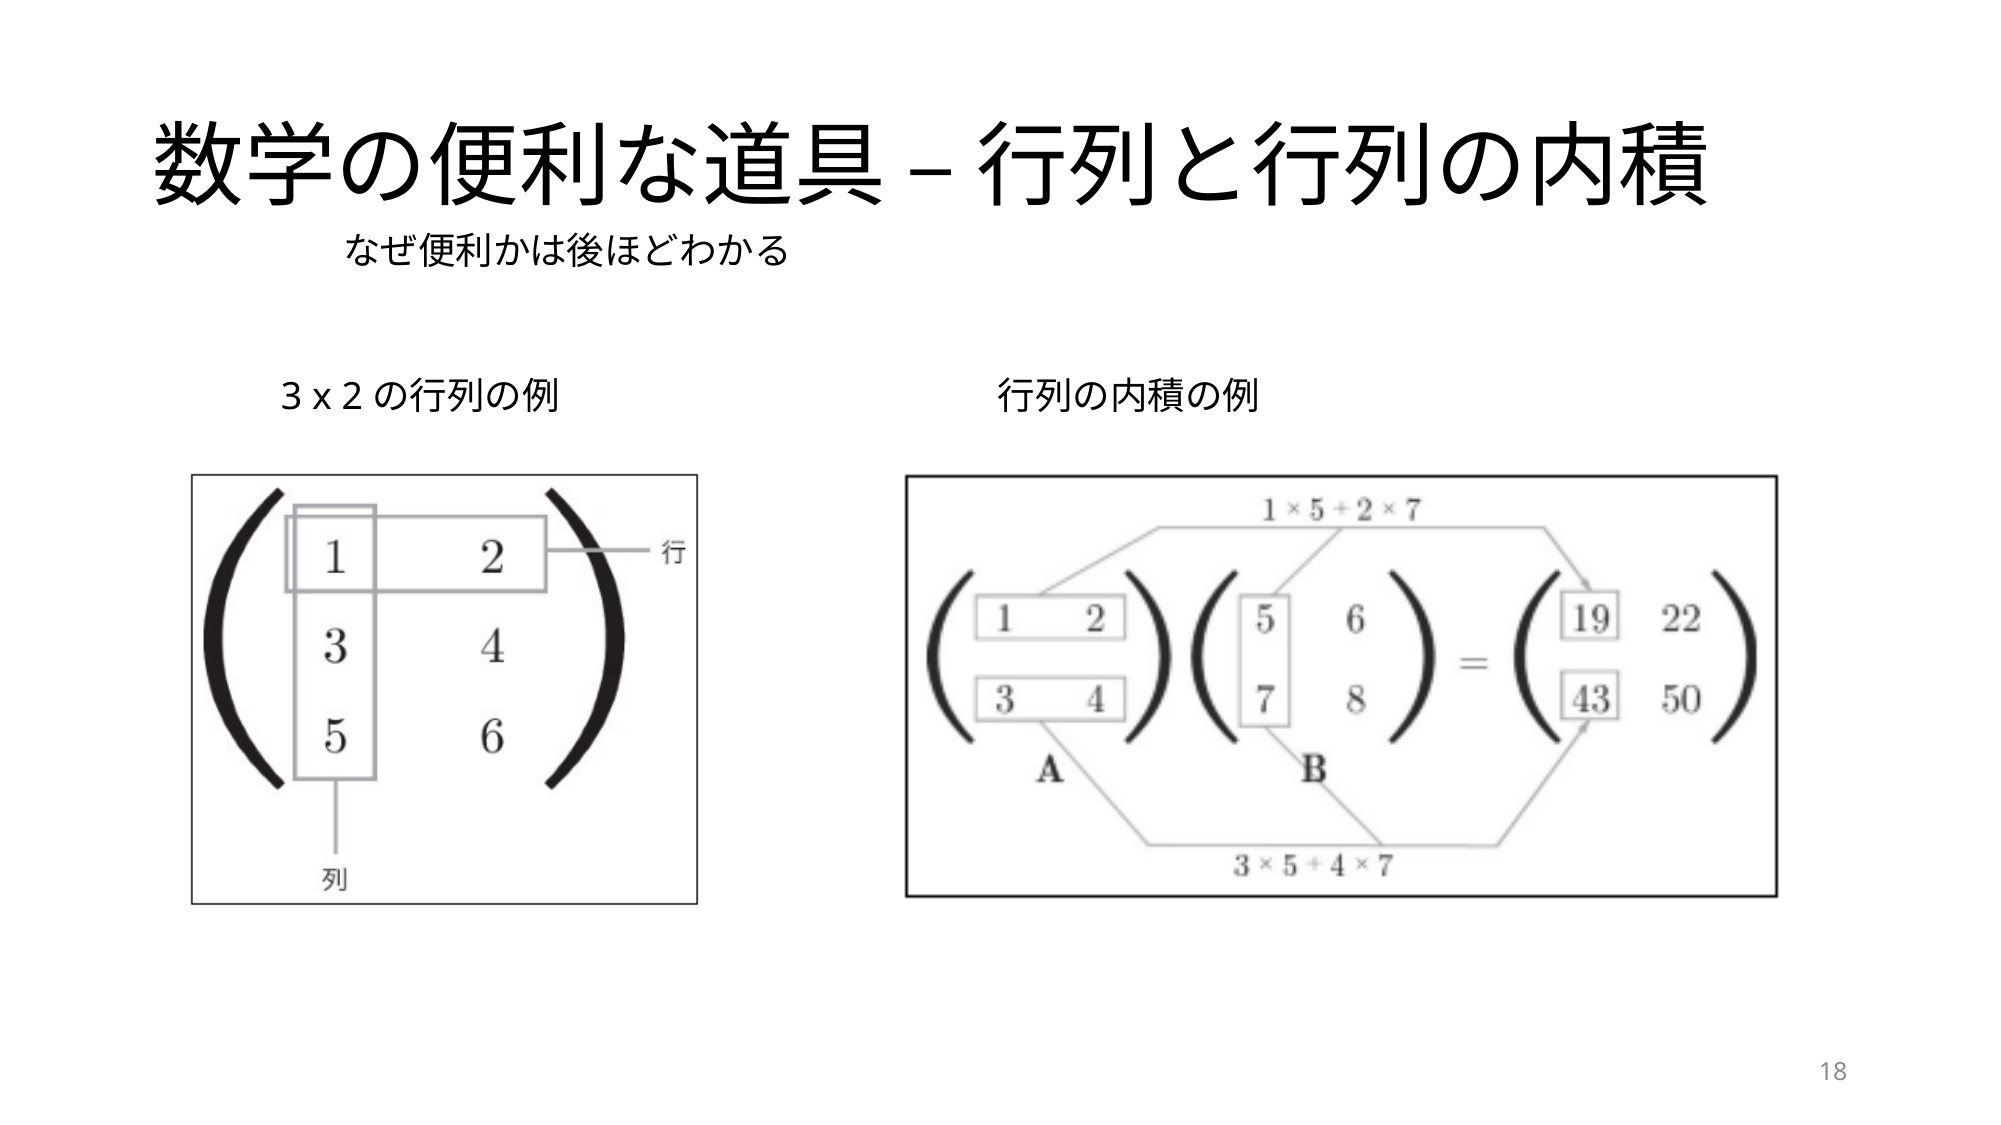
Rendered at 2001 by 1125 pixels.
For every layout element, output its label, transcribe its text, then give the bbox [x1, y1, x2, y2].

title 数学の便利な道具 – 行列と行列の内積 [137, 59, 1863, 278]
picture [182, 465, 706, 916]
picture [898, 465, 1795, 913]
slide_number 18 [1412, 1042, 1863, 1103]
text_box 3 x 2の行列の例 [266, 364, 575, 425]
text_box 行列の内積の例 [982, 364, 1276, 425]
text_box なぜ便利かは後ほどわかる [328, 219, 807, 279]
